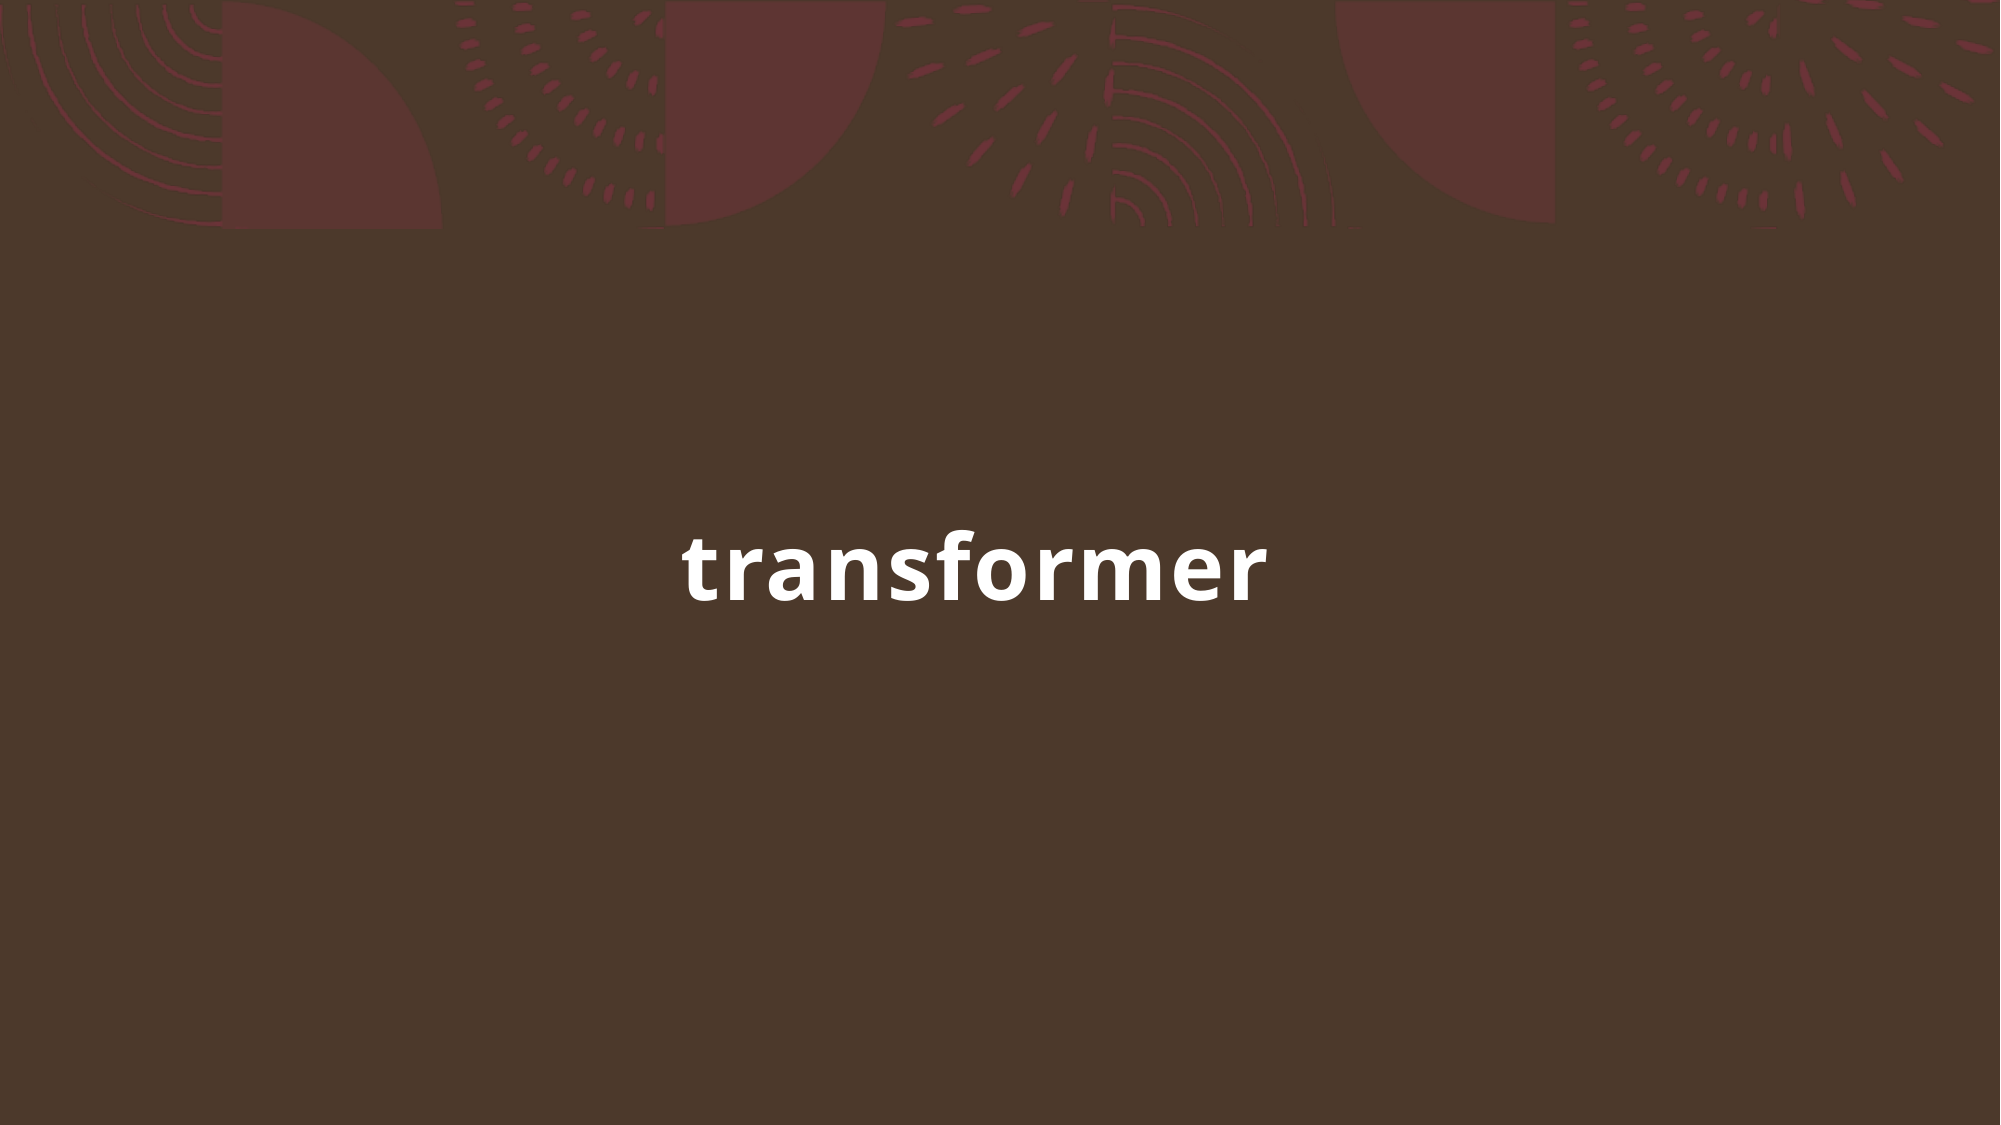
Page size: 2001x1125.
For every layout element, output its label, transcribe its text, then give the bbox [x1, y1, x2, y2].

title transformer [662, 453, 1364, 672]
